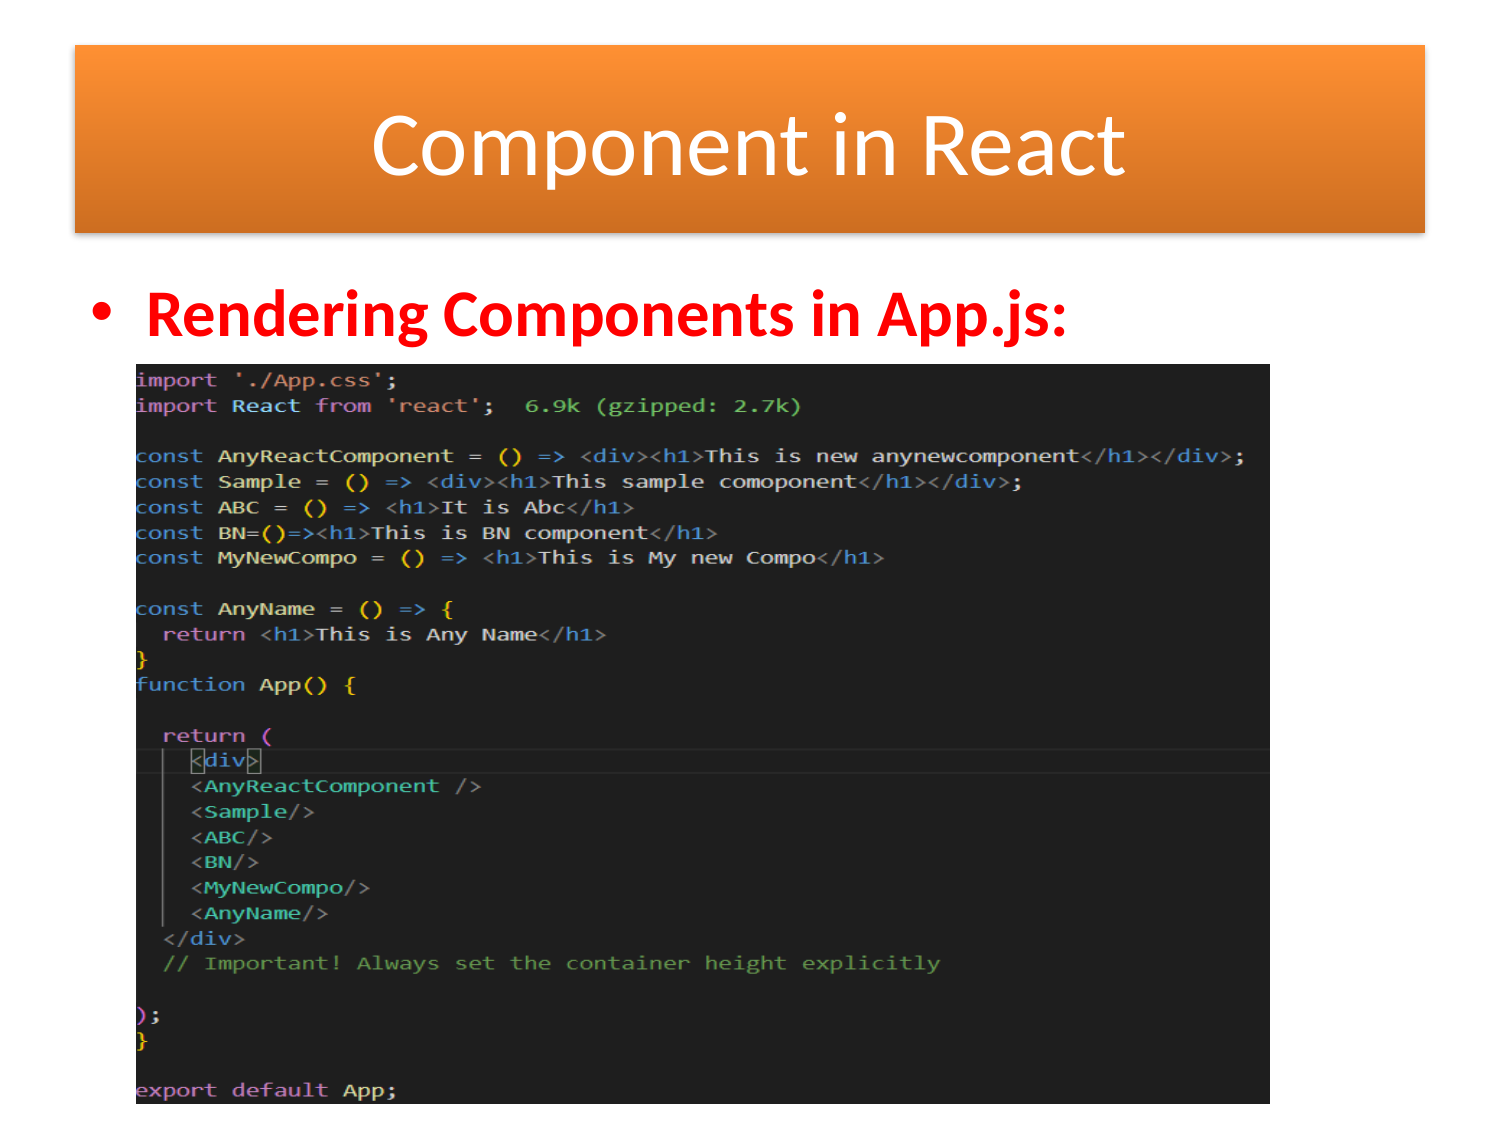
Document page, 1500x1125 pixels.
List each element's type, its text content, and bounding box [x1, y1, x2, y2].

title Component in React [75, 45, 1425, 233]
picture [136, 364, 1270, 1105]
list Rendering Components in App.js: [75, 262, 1425, 1005]
